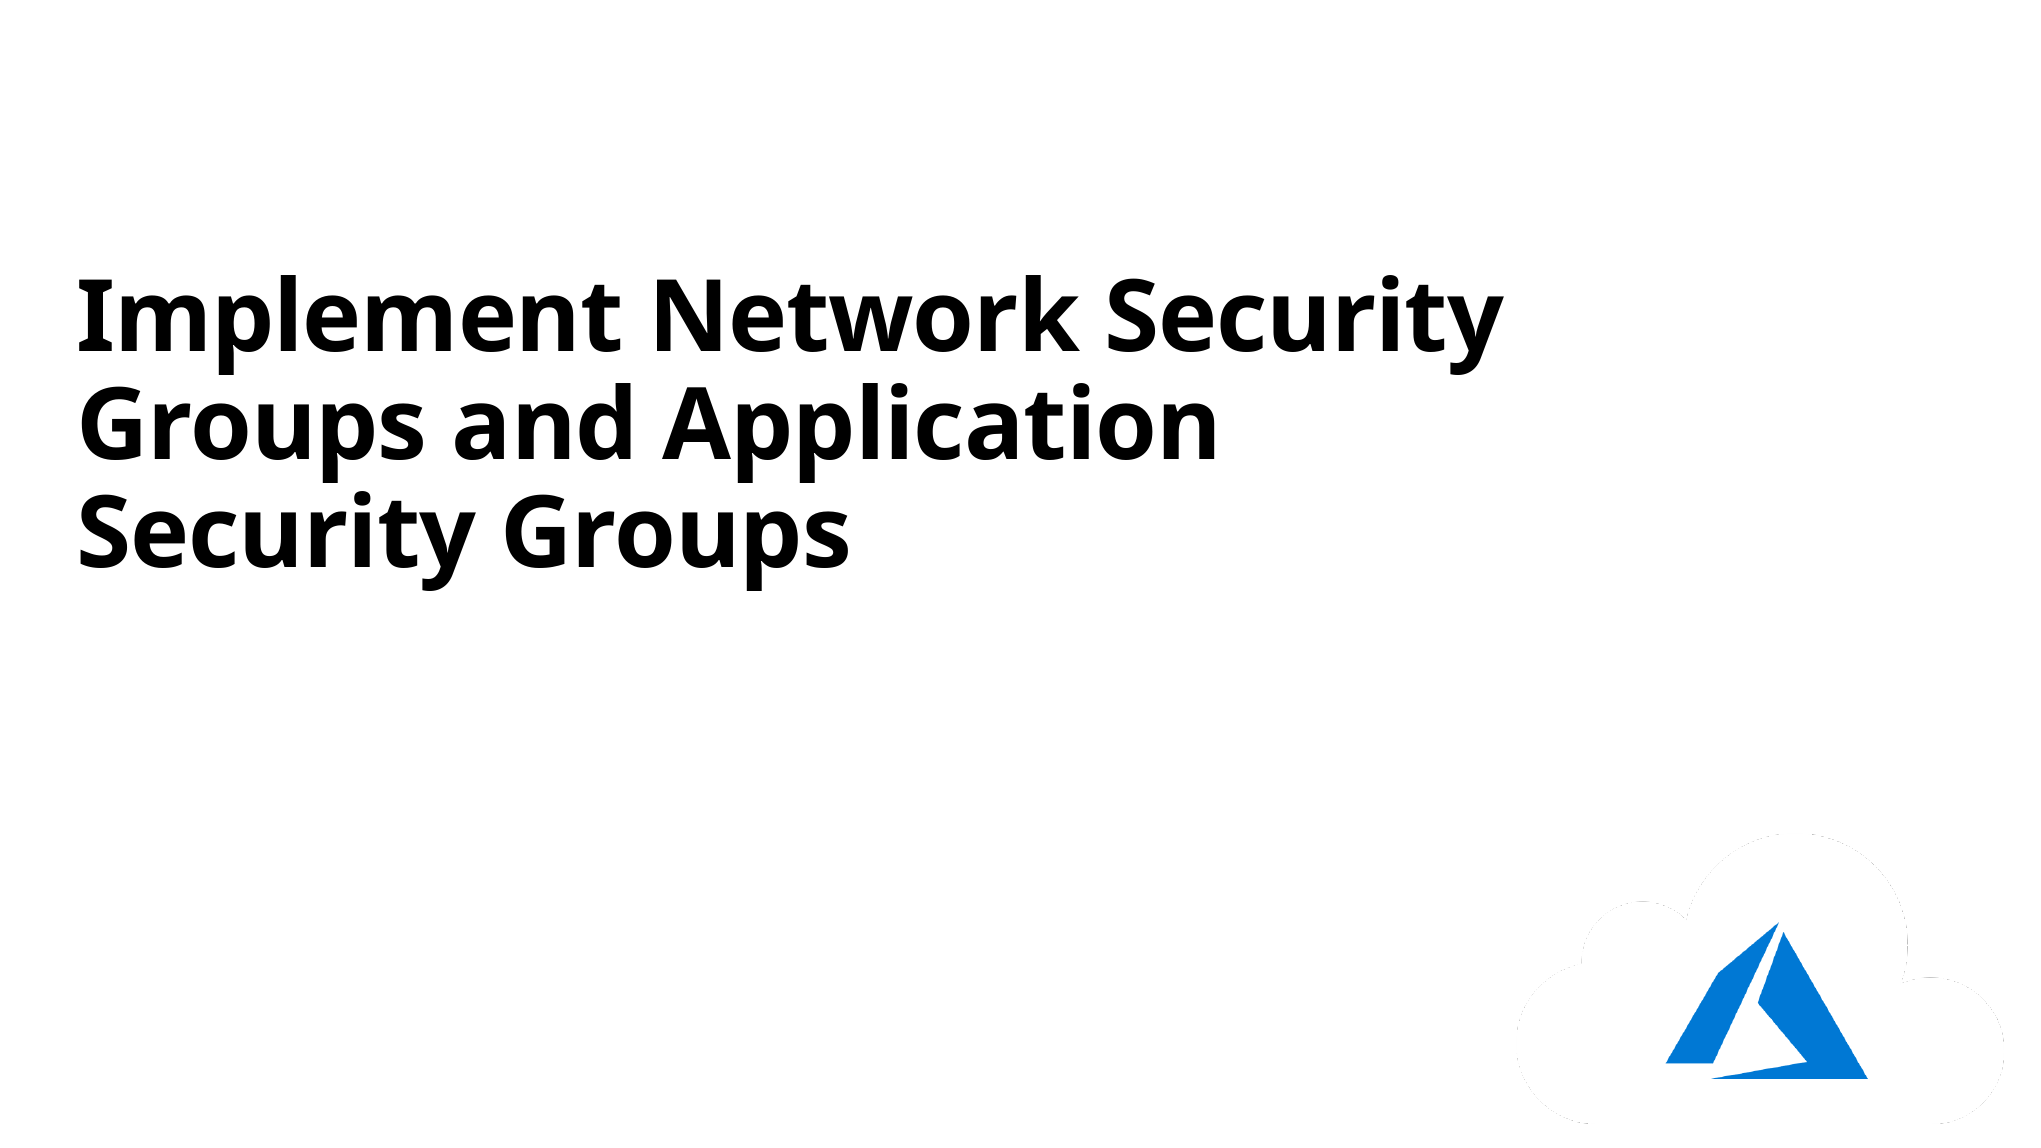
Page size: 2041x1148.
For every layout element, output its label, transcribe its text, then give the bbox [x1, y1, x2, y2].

title Implement Network Security Groups and Application Security Groups [76, 157, 1599, 753]
picture [1516, 832, 2004, 1124]
